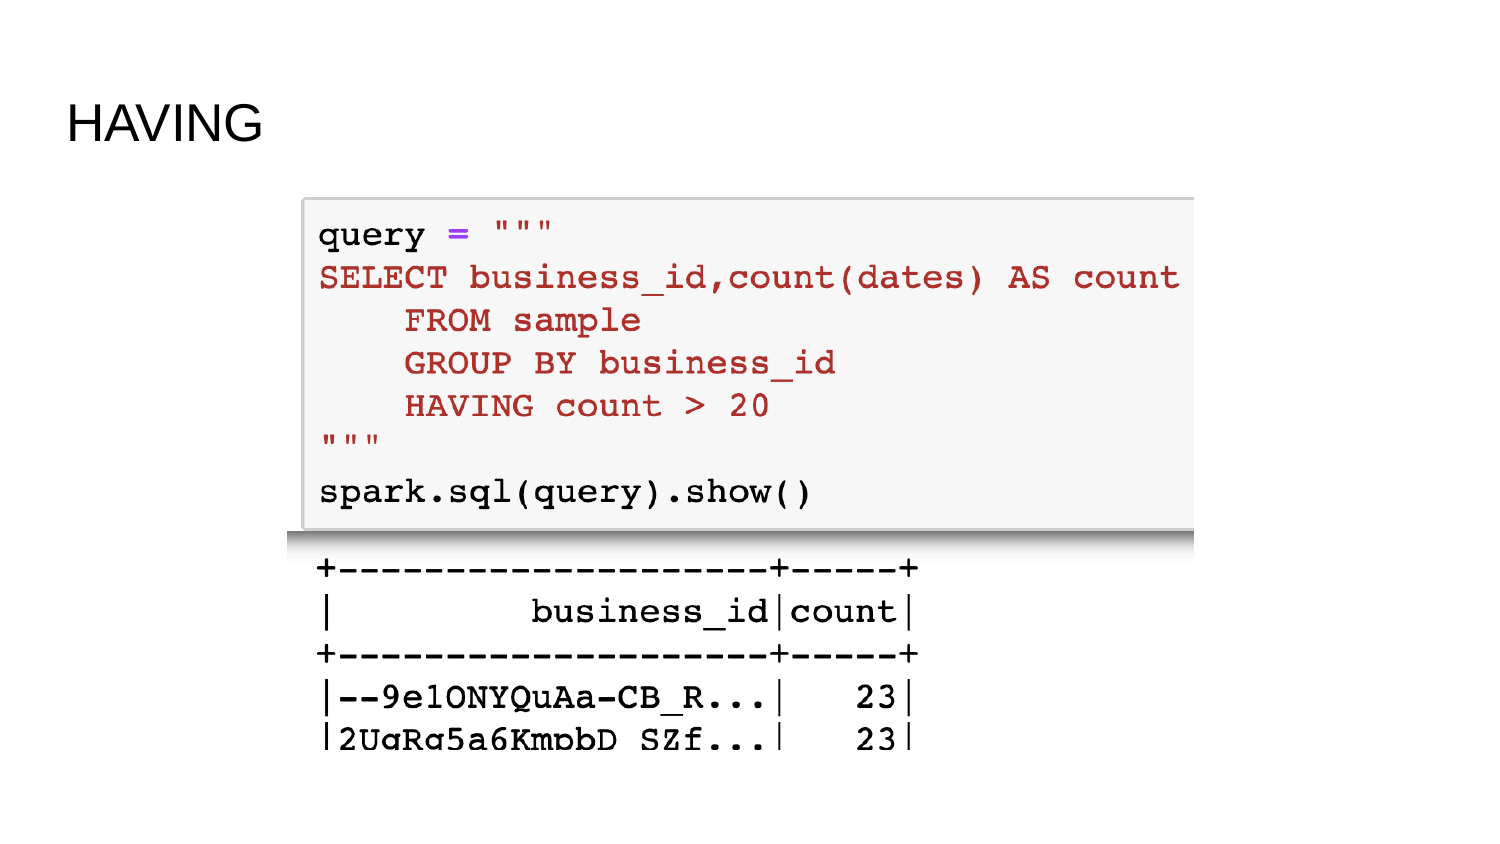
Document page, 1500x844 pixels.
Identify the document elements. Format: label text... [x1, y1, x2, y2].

title HAVING [51, 72, 1449, 167]
picture [287, 188, 1194, 750]
